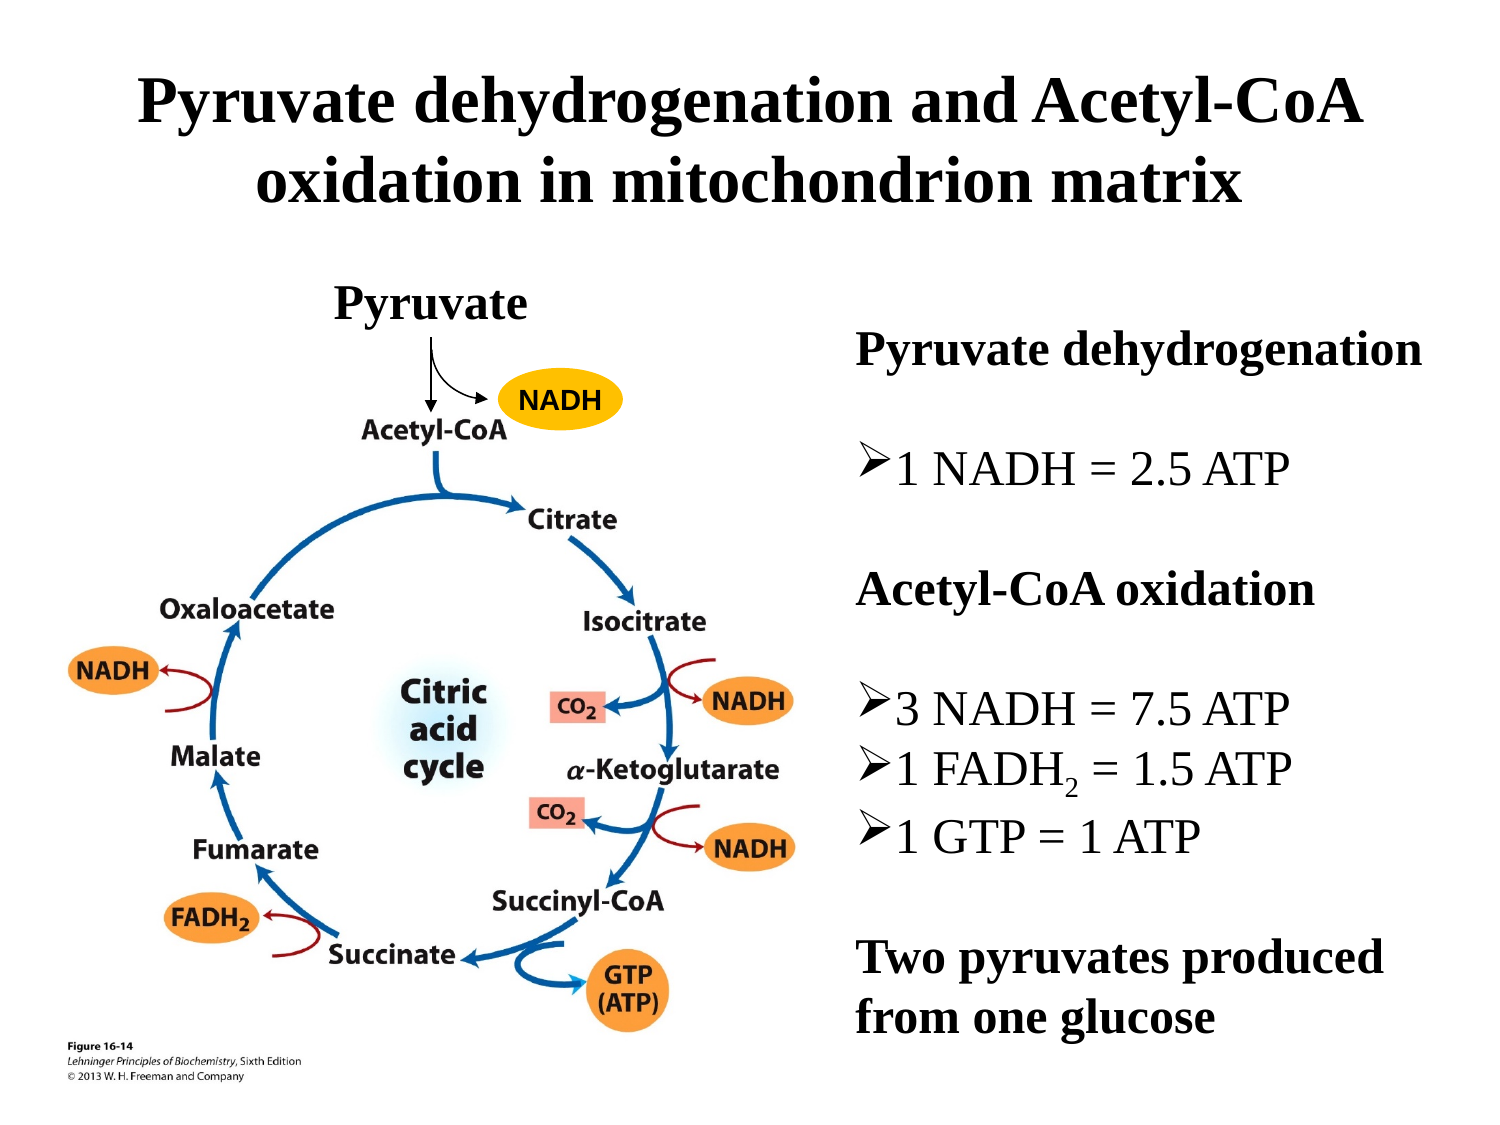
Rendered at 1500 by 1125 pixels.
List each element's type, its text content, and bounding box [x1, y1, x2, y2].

text_box Pyruvate [318, 262, 544, 338]
text_box Pyruvate dehydrogenation 1 NADH = 2.5 ATP Acetyl-CoA oxidation 3 NADH = 7.5 ATP 1 FADH2 = 1.5 ATP 1 GTP = 1 ATP Two pyruvates produced from one glucose [840, 307, 1475, 1051]
text_box Pyruvate dehydrogenation and Acetyl-CoA oxidation in mitochondrion matrix [0, 48, 1500, 223]
text_box NADH [497, 367, 623, 410]
picture [62, 412, 800, 1084]
text_box [435, 349, 489, 405]
